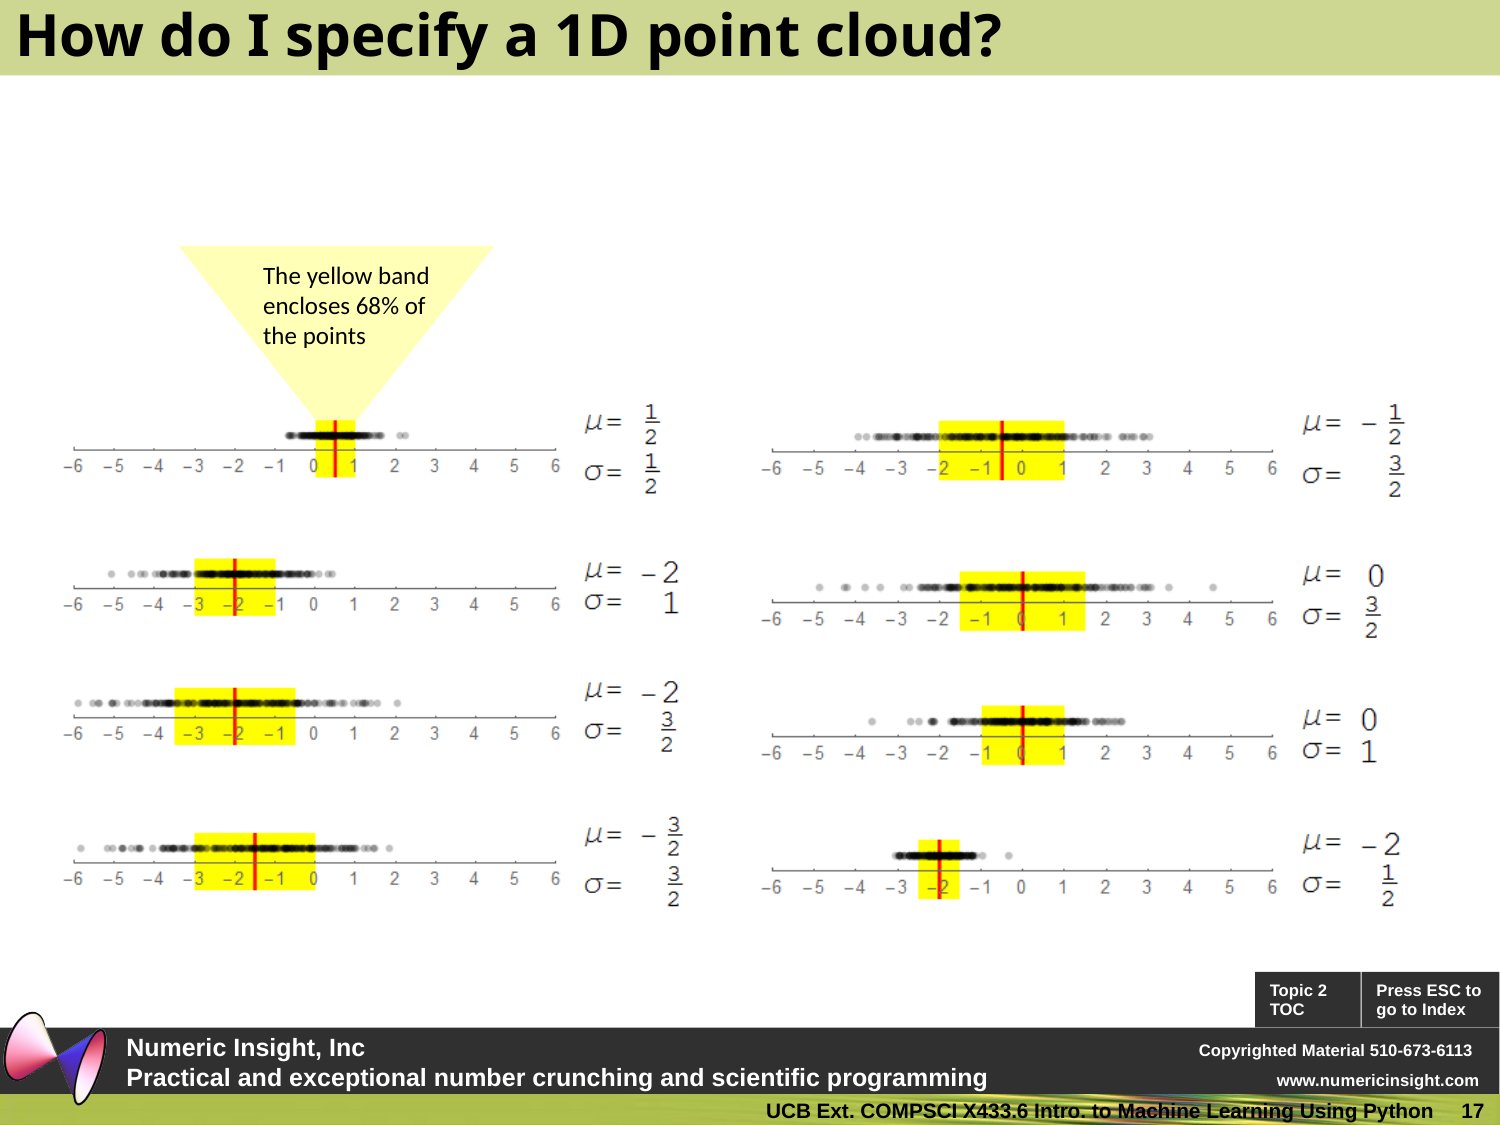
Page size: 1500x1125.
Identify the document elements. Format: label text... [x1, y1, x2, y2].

picture [761, 403, 1410, 909]
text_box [178, 245, 495, 421]
title How do I specify a 1D point cloud? [0, 0, 1500, 76]
picture [0, 1007, 1500, 1125]
picture [63, 403, 688, 909]
